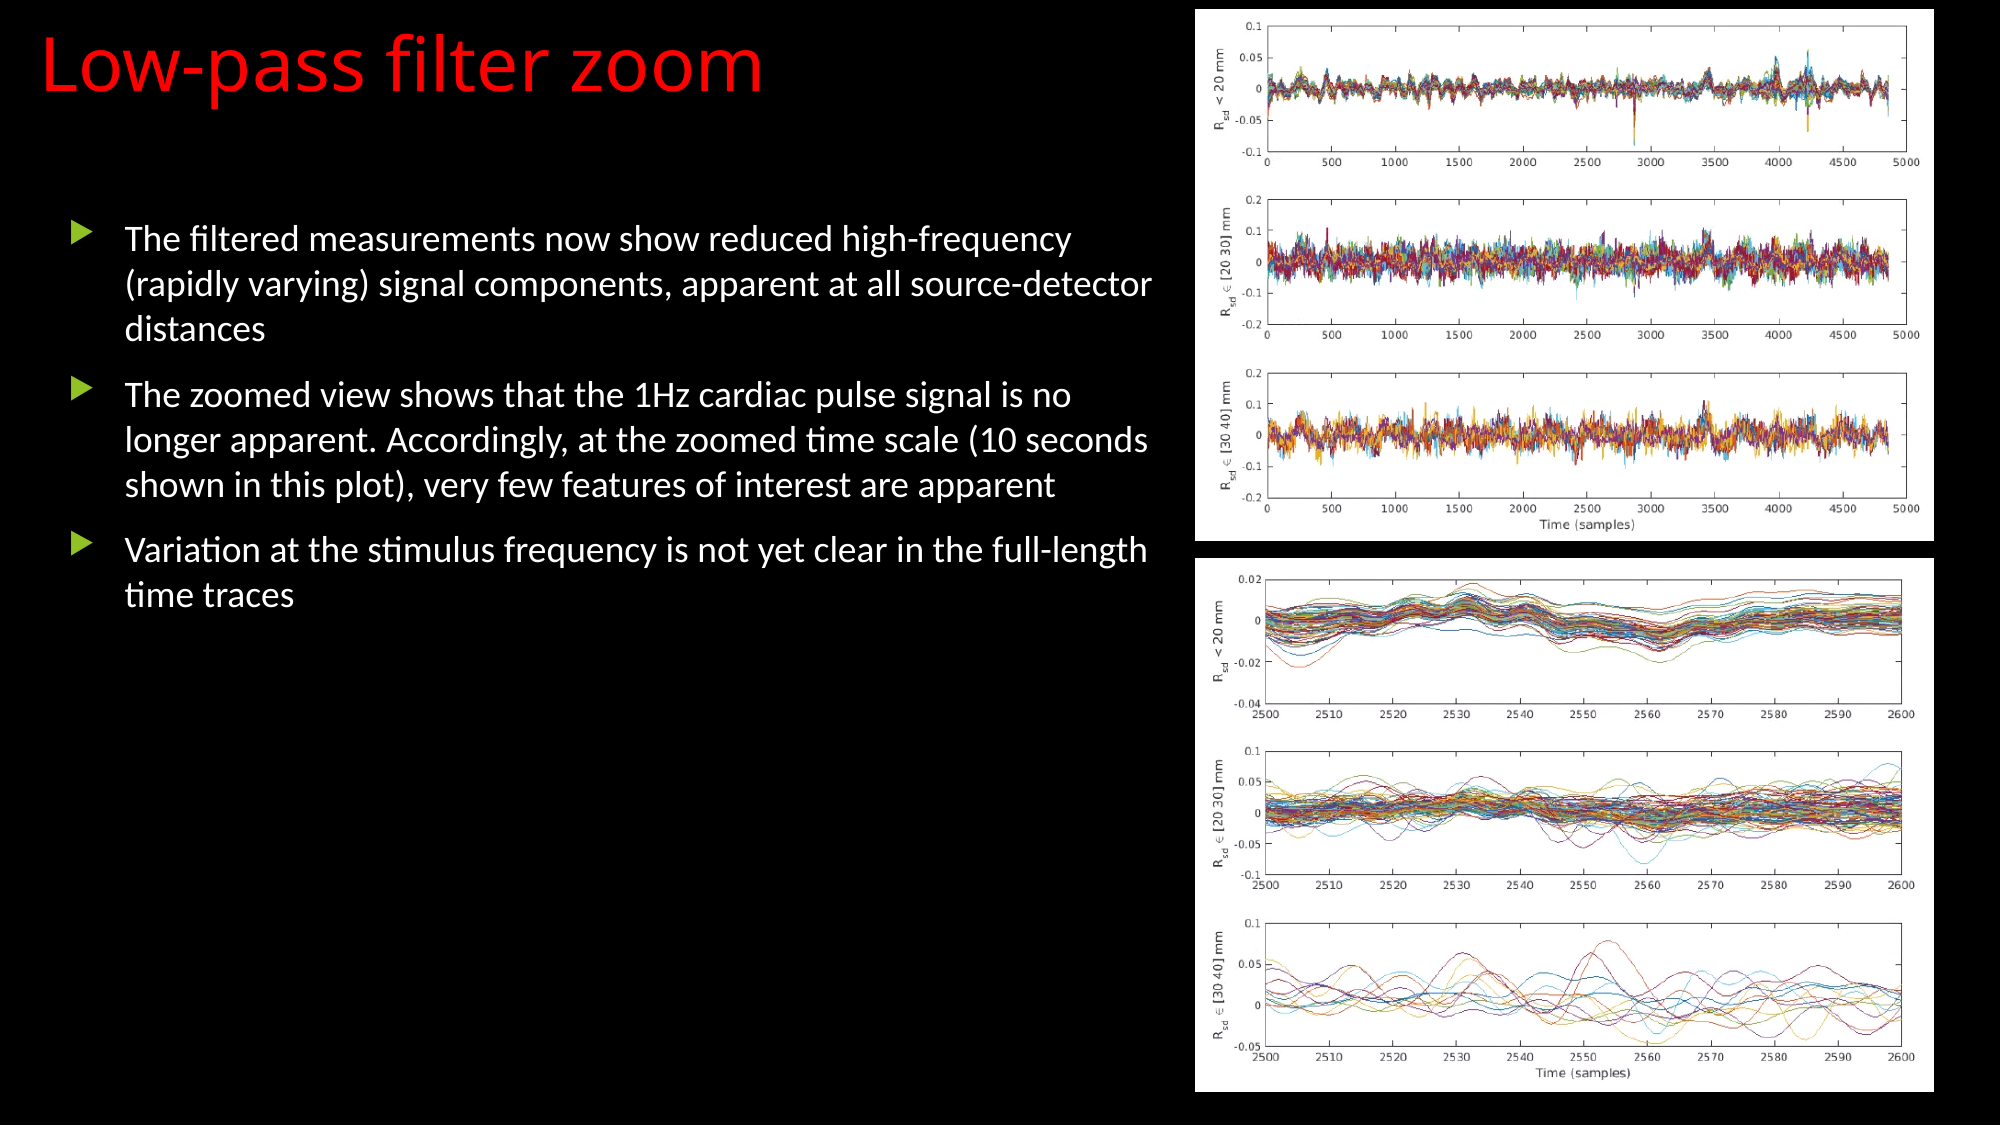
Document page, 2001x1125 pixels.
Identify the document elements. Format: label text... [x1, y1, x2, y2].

picture [1194, 557, 1935, 1093]
picture [1194, 8, 1935, 541]
list The filtered measurements now show reduced high-frequency (rapidly varying) signal components, apparent at all source-detector distances The zoomed view shows that the 1Hz cardiac pulse signal is no longer apparent. Accordingly, at the zoomed time scale (10 seconds shown in this plot), very few features of interest are apparent Variation at the stimulus frequency is not yet clear in the full-length time traces [53, 206, 1181, 1092]
title Low-pass filter zoom [24, 9, 1194, 226]
